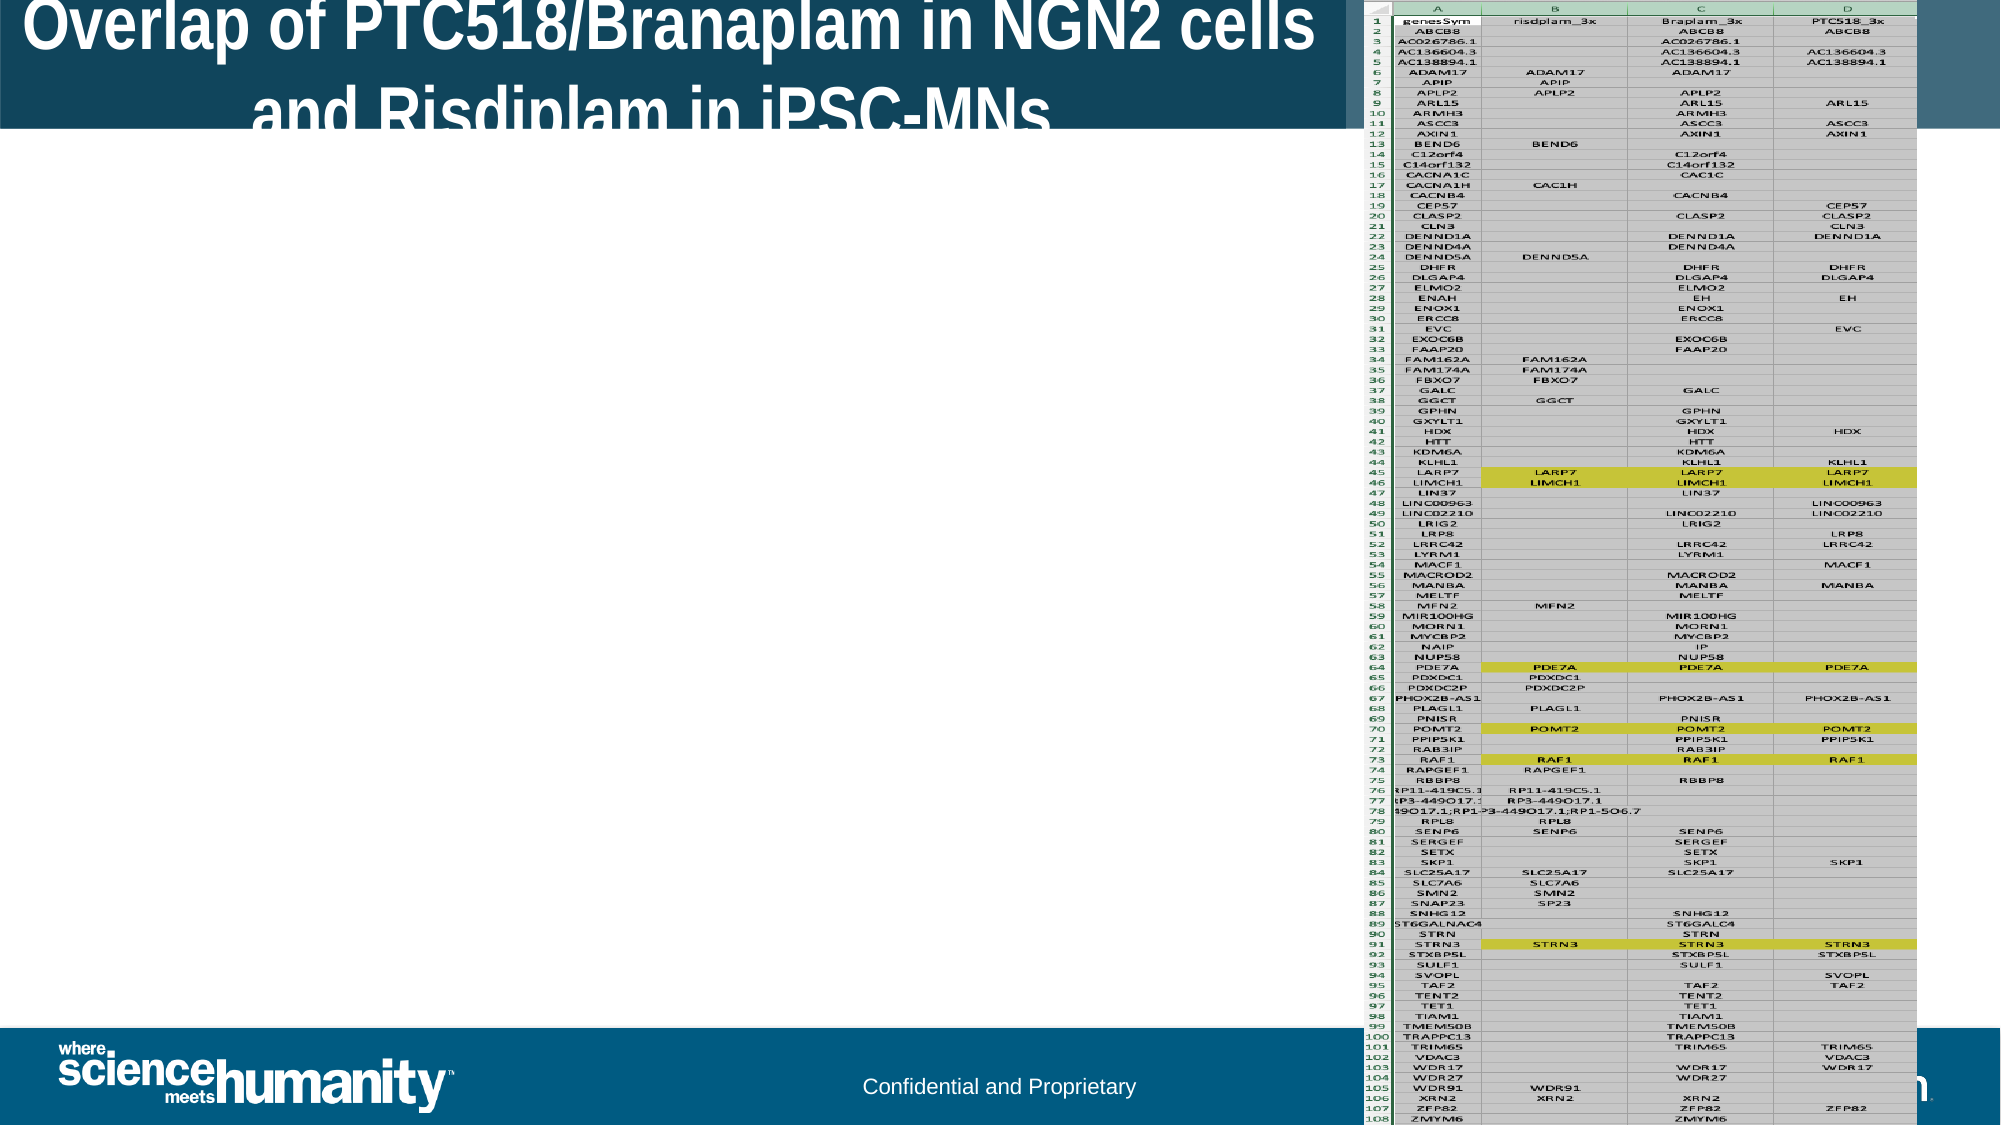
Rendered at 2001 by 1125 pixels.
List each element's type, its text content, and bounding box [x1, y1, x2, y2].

picture [1364, 0, 1926, 1125]
text_box Overlap of PTC518/Branaplam in NGN2 cells and Risdiplam in iPSC-MNs [0, 0, 1346, 129]
text_box [1346, 0, 1362, 129]
text_box [1918, 0, 2000, 129]
